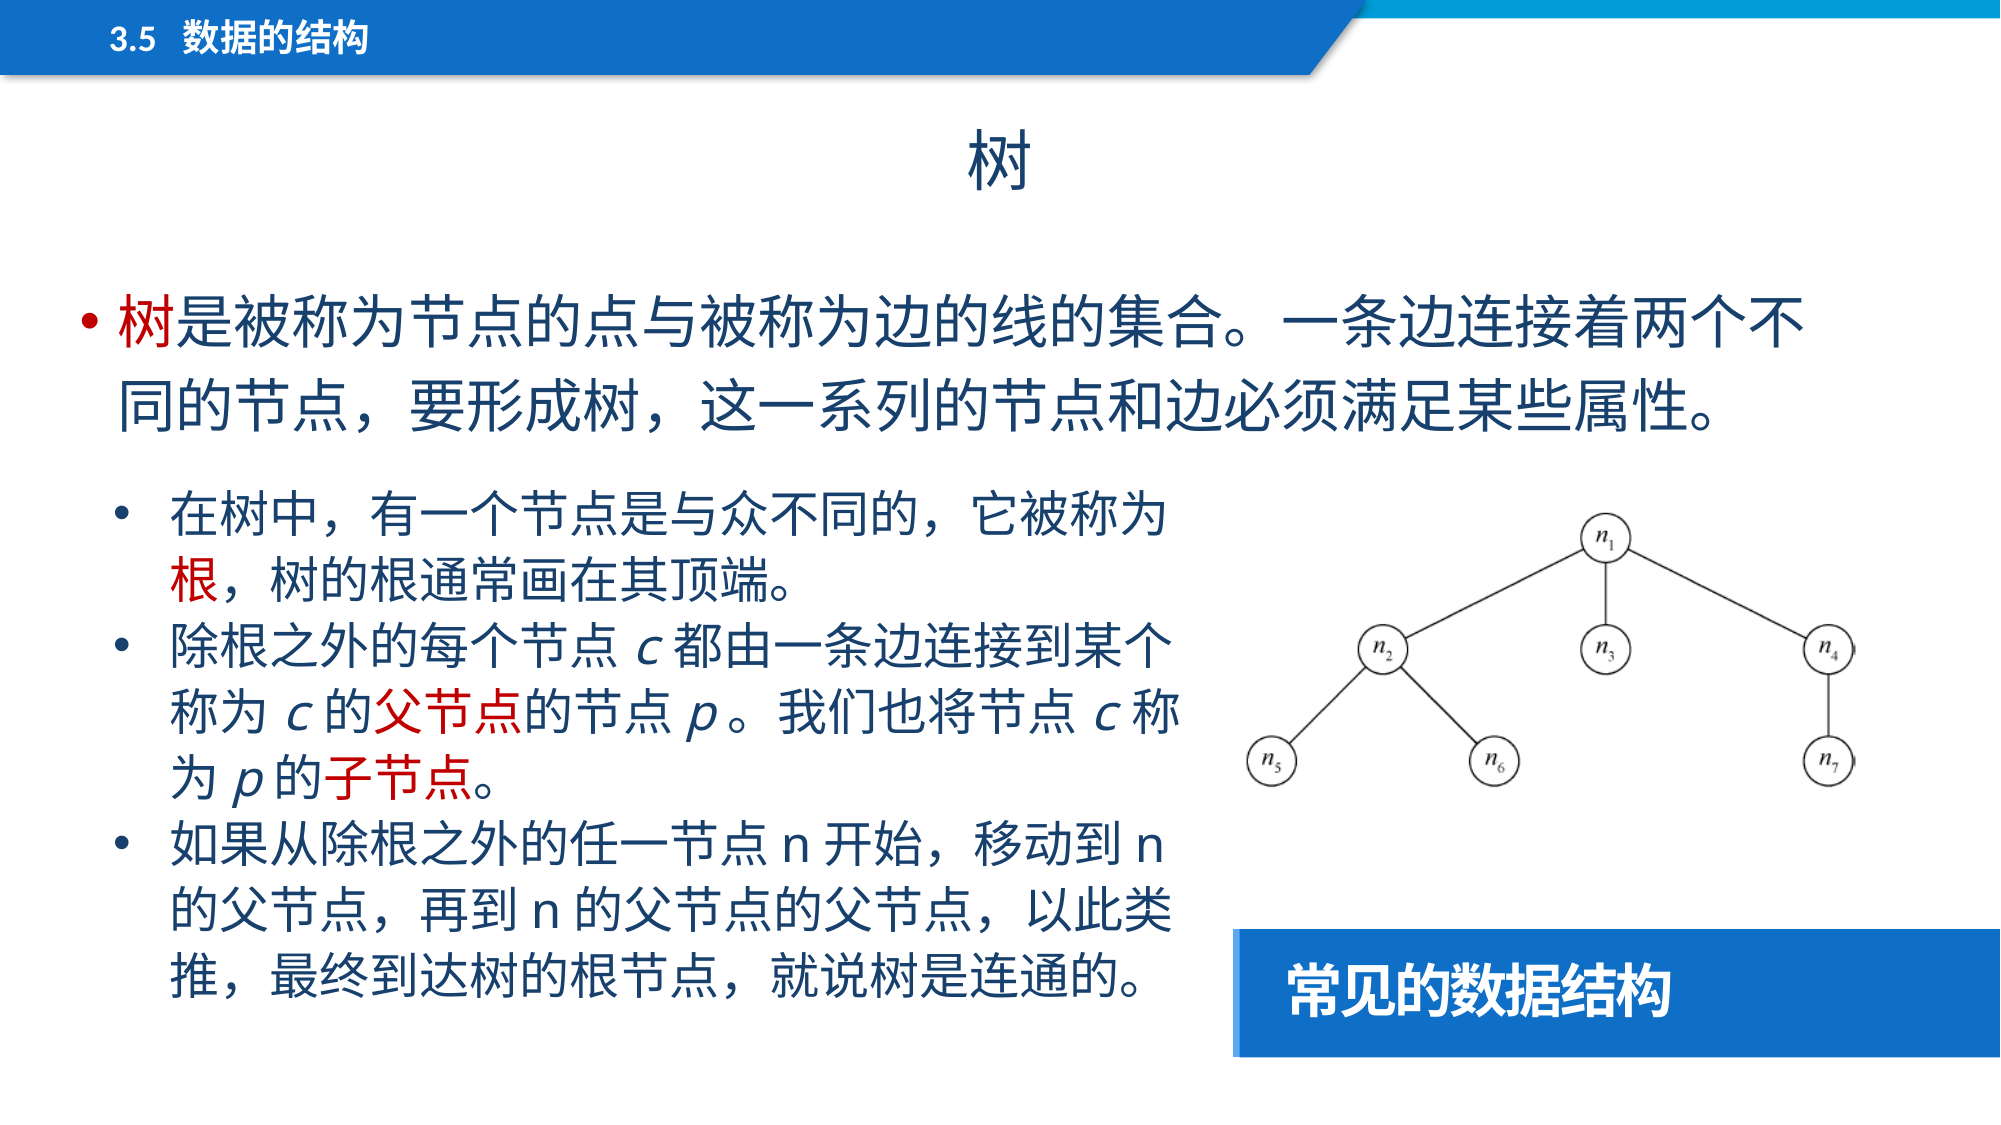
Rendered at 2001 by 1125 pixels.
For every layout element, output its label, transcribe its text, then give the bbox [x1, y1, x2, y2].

text_box 在树中，有一个节点是与众不同的，它被称为根，树的根通常画在其顶端。 除根之外的每个节点c都由一条边连接到某个称为c的父节点的节点p。我们也将节点c称为p的子节点。 如果从除根之外的任一节点n开始，移动到n的父节点，再到n的父节点的父节点，以此类推，最终到达树的根节点，就说树是连通的。 [23, 468, 1198, 1012]
list 树是被称为节点的点与被称为边的线的集合。一条边连接着两个不同的节点，要形成树，这一系列的节点和边必须满足某些属性。 [64, 264, 1866, 469]
list 常见的数据结构 [1239, 929, 2000, 1058]
picture [1239, 504, 1866, 813]
text_box 树 [951, 111, 1049, 207]
list 3.5 数据的结构 [93, 11, 1138, 68]
